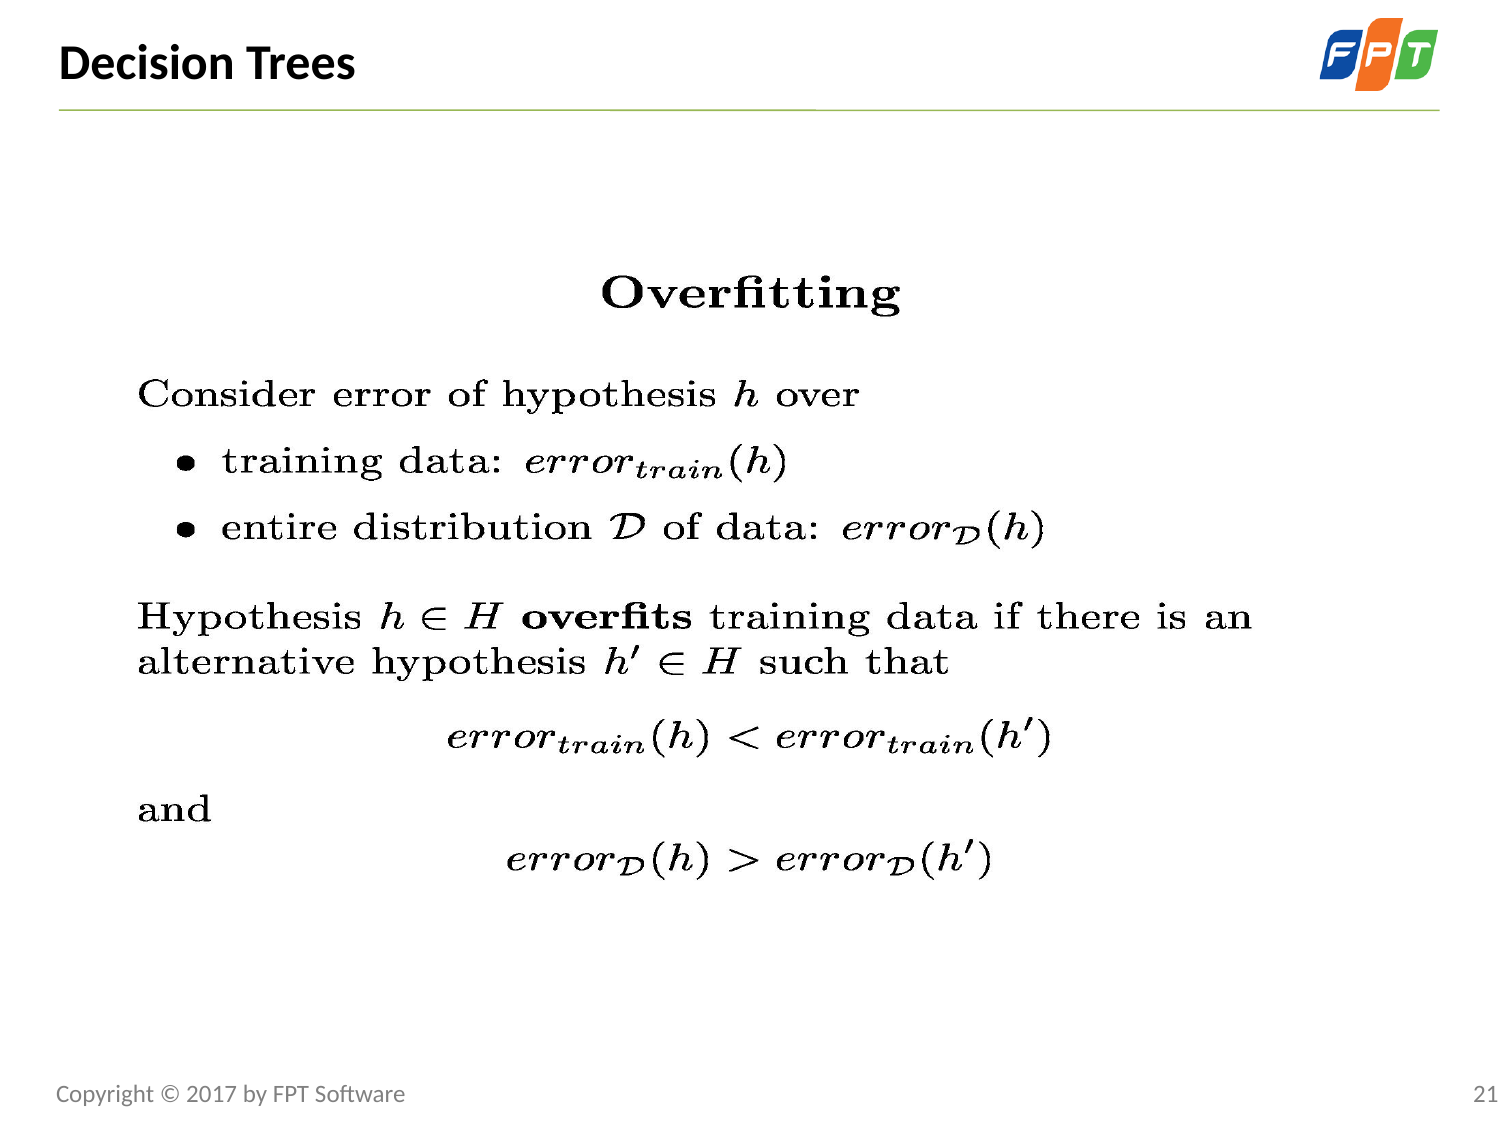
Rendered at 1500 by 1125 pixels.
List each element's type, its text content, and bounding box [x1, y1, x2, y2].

picture [0, 121, 1500, 1054]
text_box Decision Trees [58, 24, 1305, 95]
picture [1317, 16, 1439, 93]
